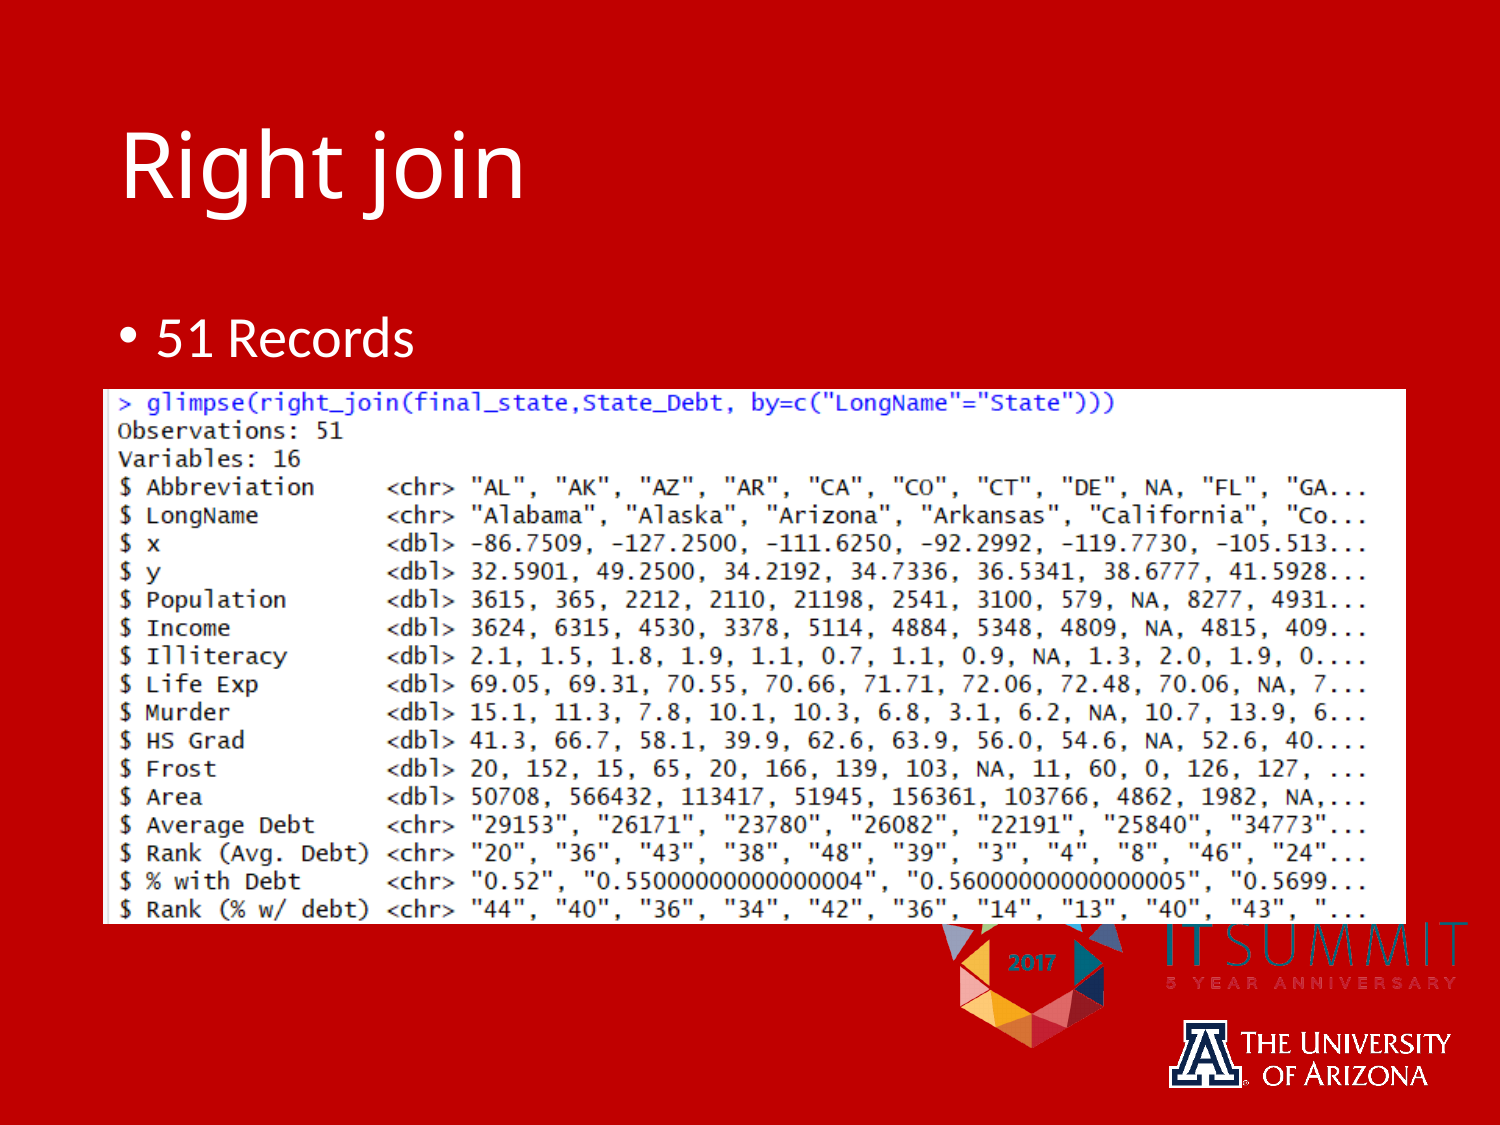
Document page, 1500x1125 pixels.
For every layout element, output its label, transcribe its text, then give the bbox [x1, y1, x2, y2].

picture [102, 388, 1476, 1088]
list 51 Records [103, 299, 1397, 387]
list 51 Records [103, 932, 1397, 1014]
title Right join [103, 59, 1397, 278]
